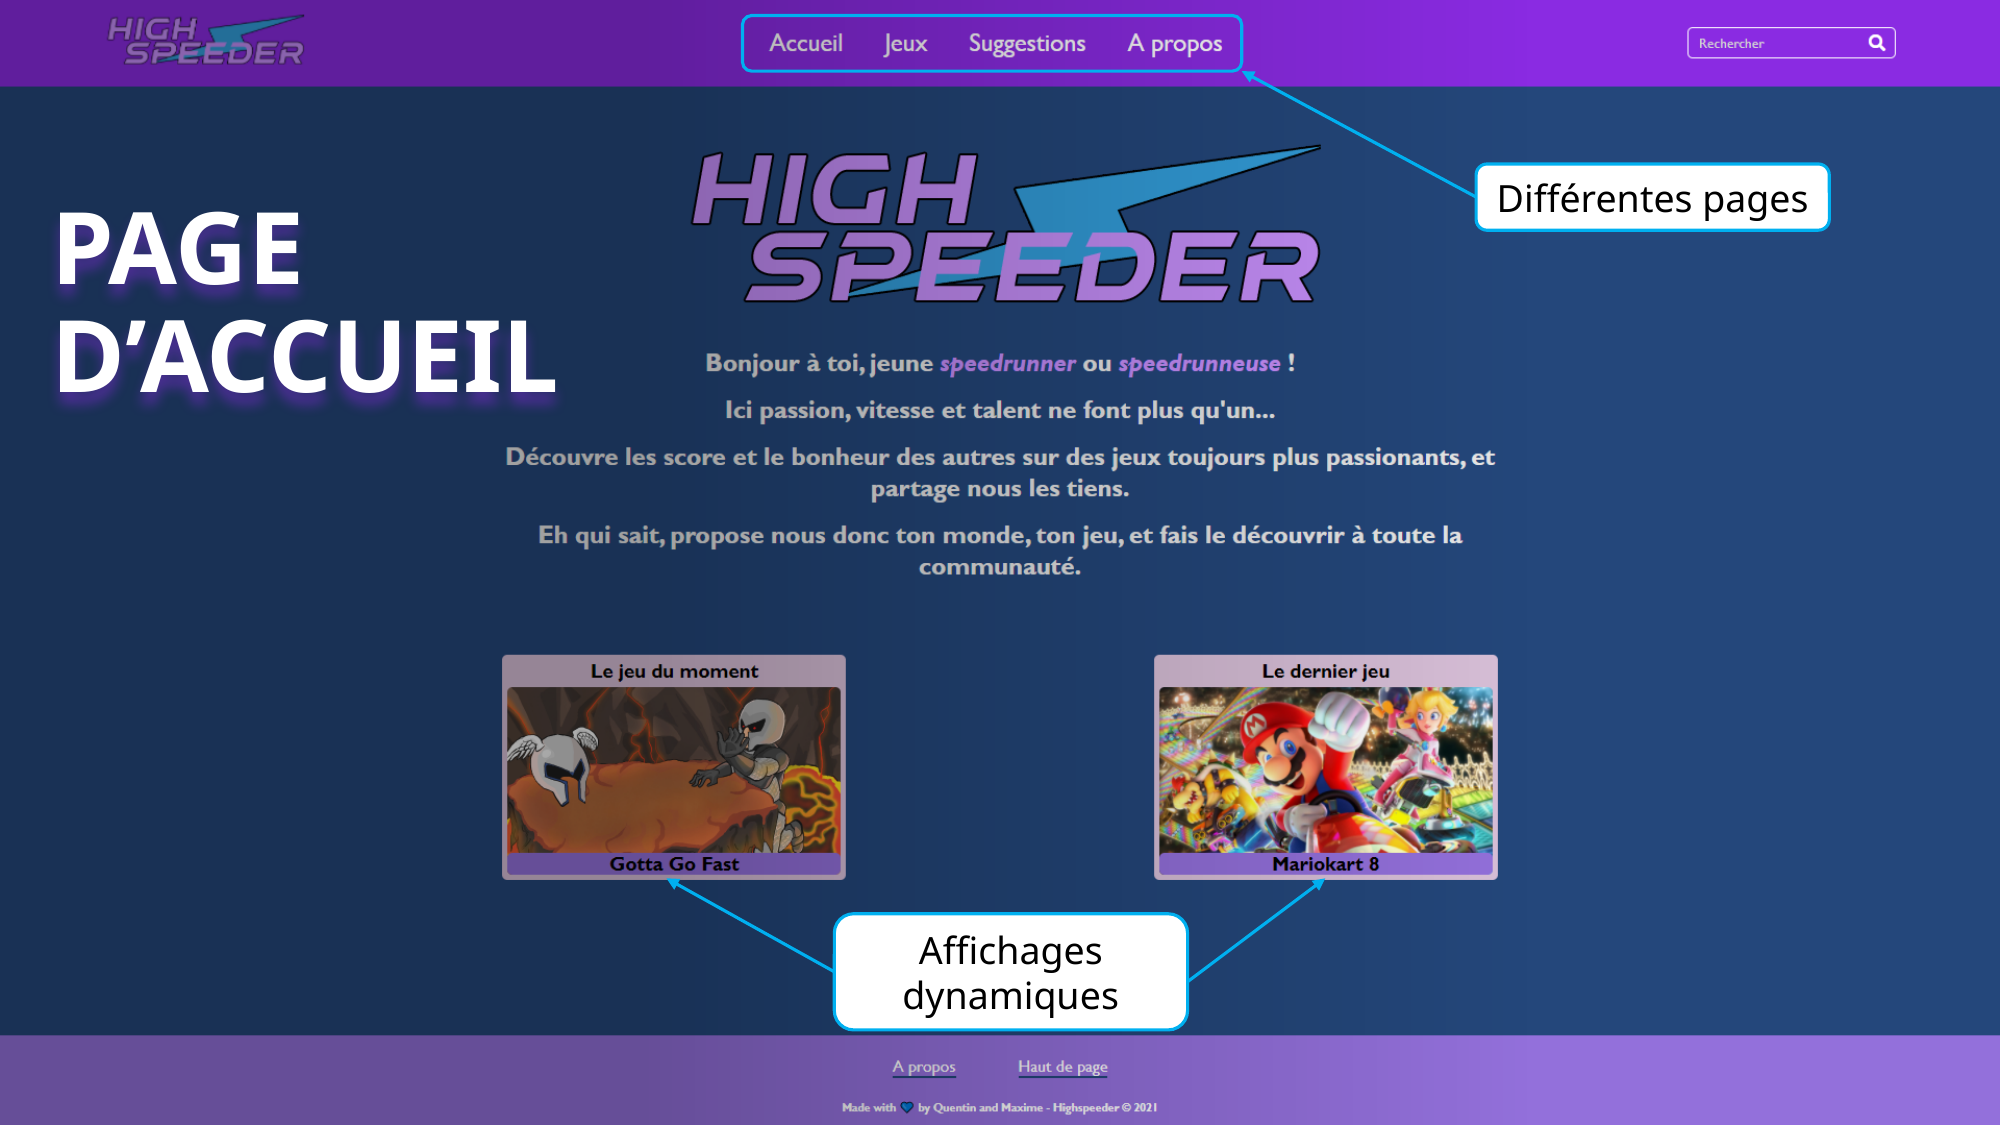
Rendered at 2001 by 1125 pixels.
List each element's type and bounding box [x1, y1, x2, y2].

text_box [666, 878, 835, 973]
text_box [1187, 878, 1326, 982]
text_box [1241, 71, 1477, 198]
picture [0, 0, 2000, 1125]
